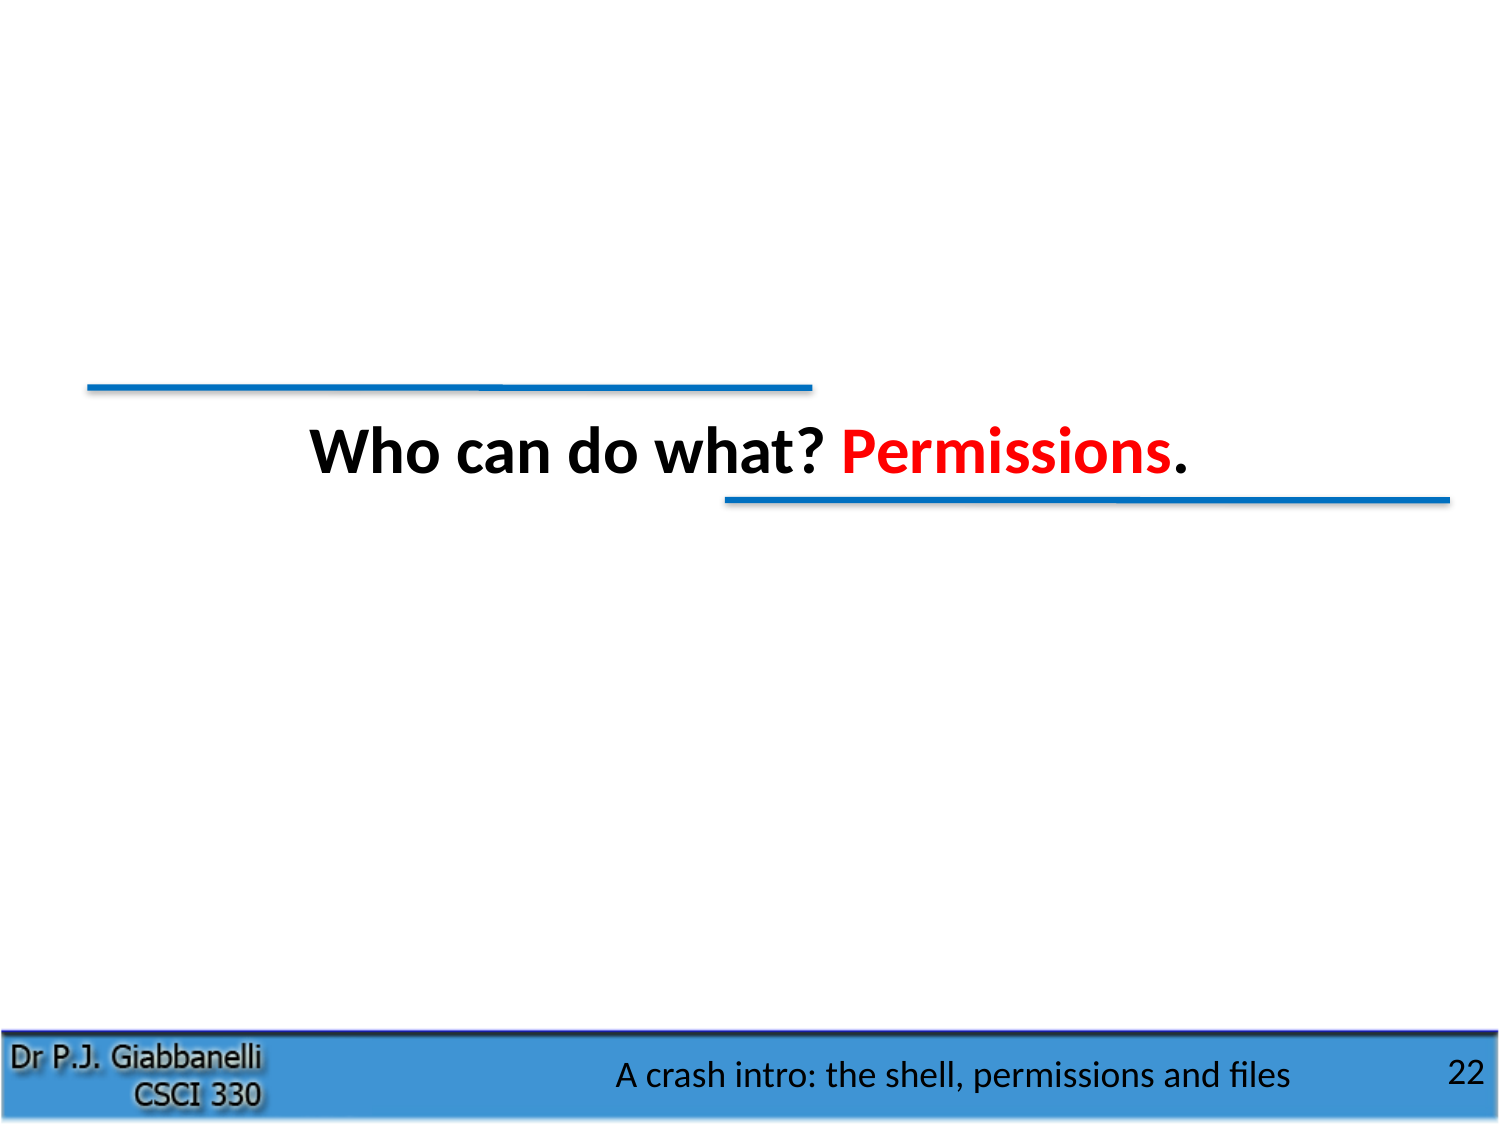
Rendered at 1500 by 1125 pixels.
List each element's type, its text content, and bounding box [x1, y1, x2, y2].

picture [0, 1026, 1500, 1125]
text_box Who can do what? Permissions. [0, 399, 1500, 495]
